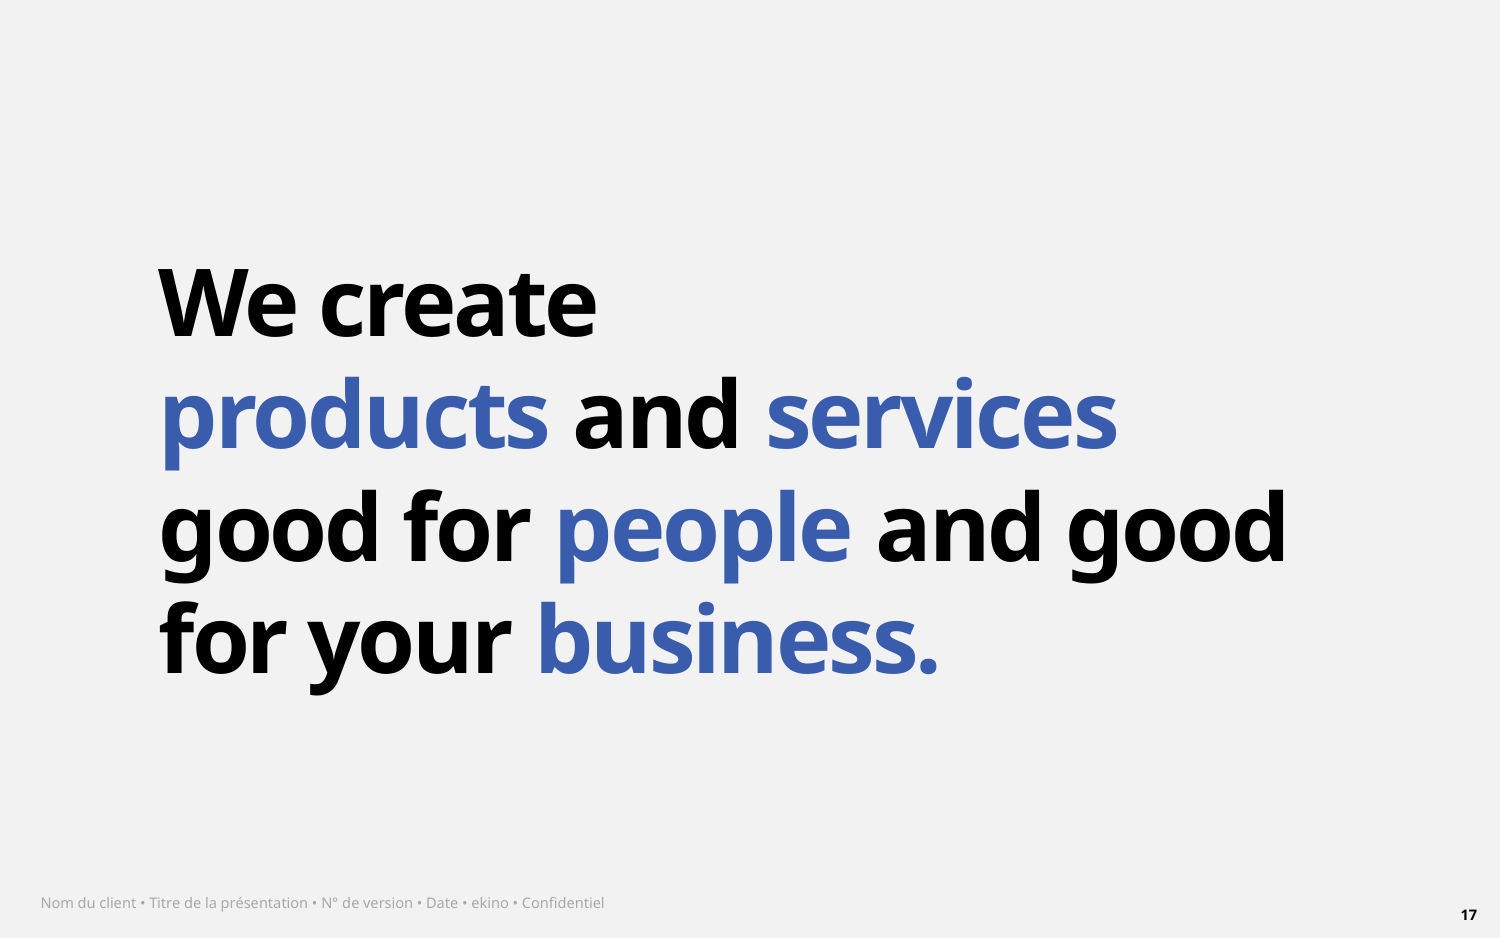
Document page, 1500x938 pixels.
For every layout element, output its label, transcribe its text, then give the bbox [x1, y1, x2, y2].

footer Nom du client • Titre de la présentation • N° de version • Date • ekino • Confidentiel [40, 894, 618, 938]
slide_number 17 [1460, 894, 1500, 937]
title We create products and services good for people and good for your business. [158, 40, 1342, 894]
